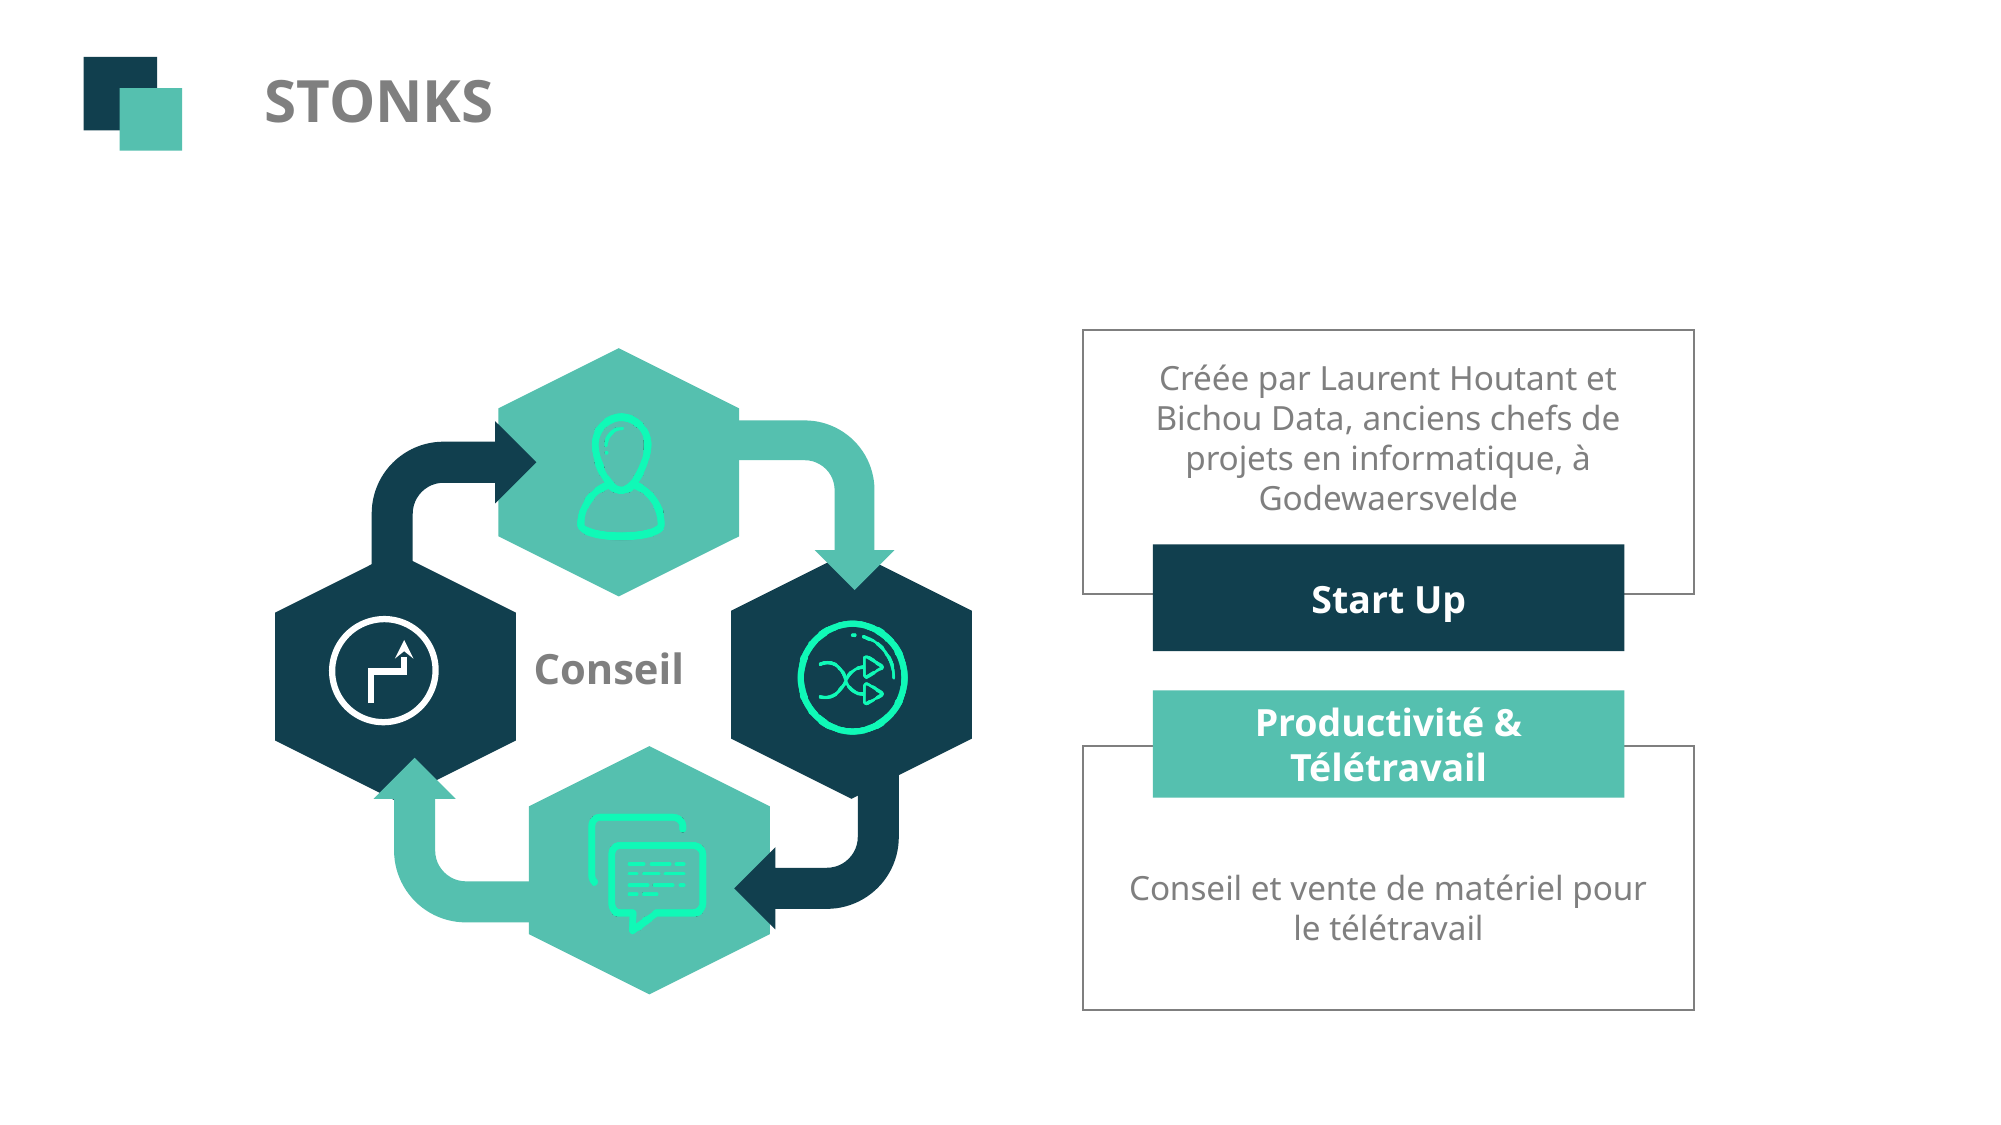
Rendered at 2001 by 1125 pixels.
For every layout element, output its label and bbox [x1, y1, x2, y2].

text_box [1082, 329, 1695, 1011]
text_box [83, 56, 541, 151]
text_box [278, 344, 969, 999]
text_box [332, 618, 436, 723]
